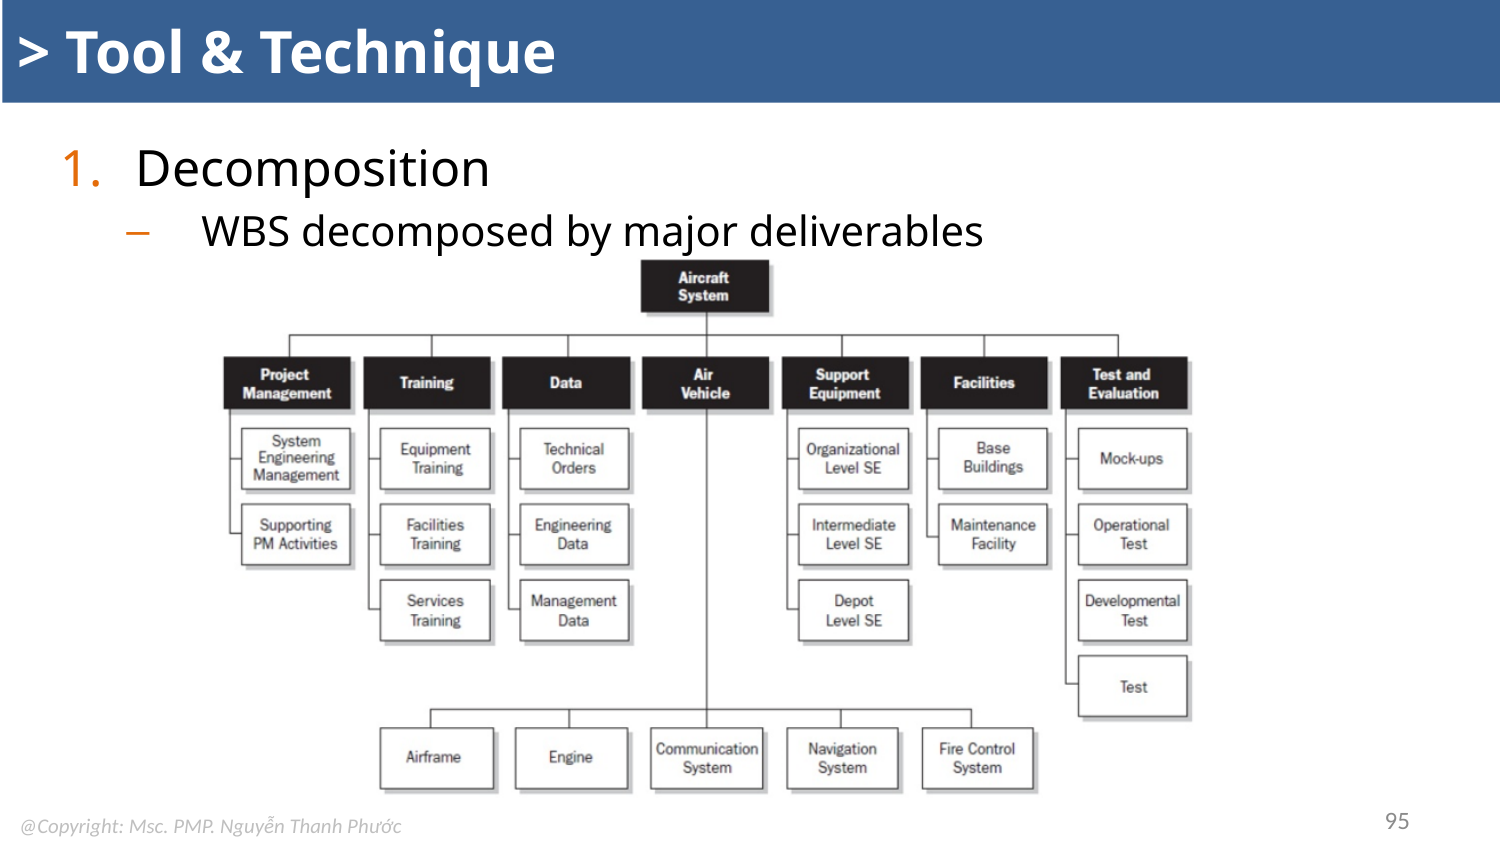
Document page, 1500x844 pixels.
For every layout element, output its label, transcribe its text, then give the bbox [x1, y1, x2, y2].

list Decomposition WBS decomposed by major deliverables [45, 128, 1453, 782]
title > Tool & Technique [2, 0, 1500, 103]
slide_number 95 [1074, 797, 1425, 843]
picture [216, 258, 1199, 798]
